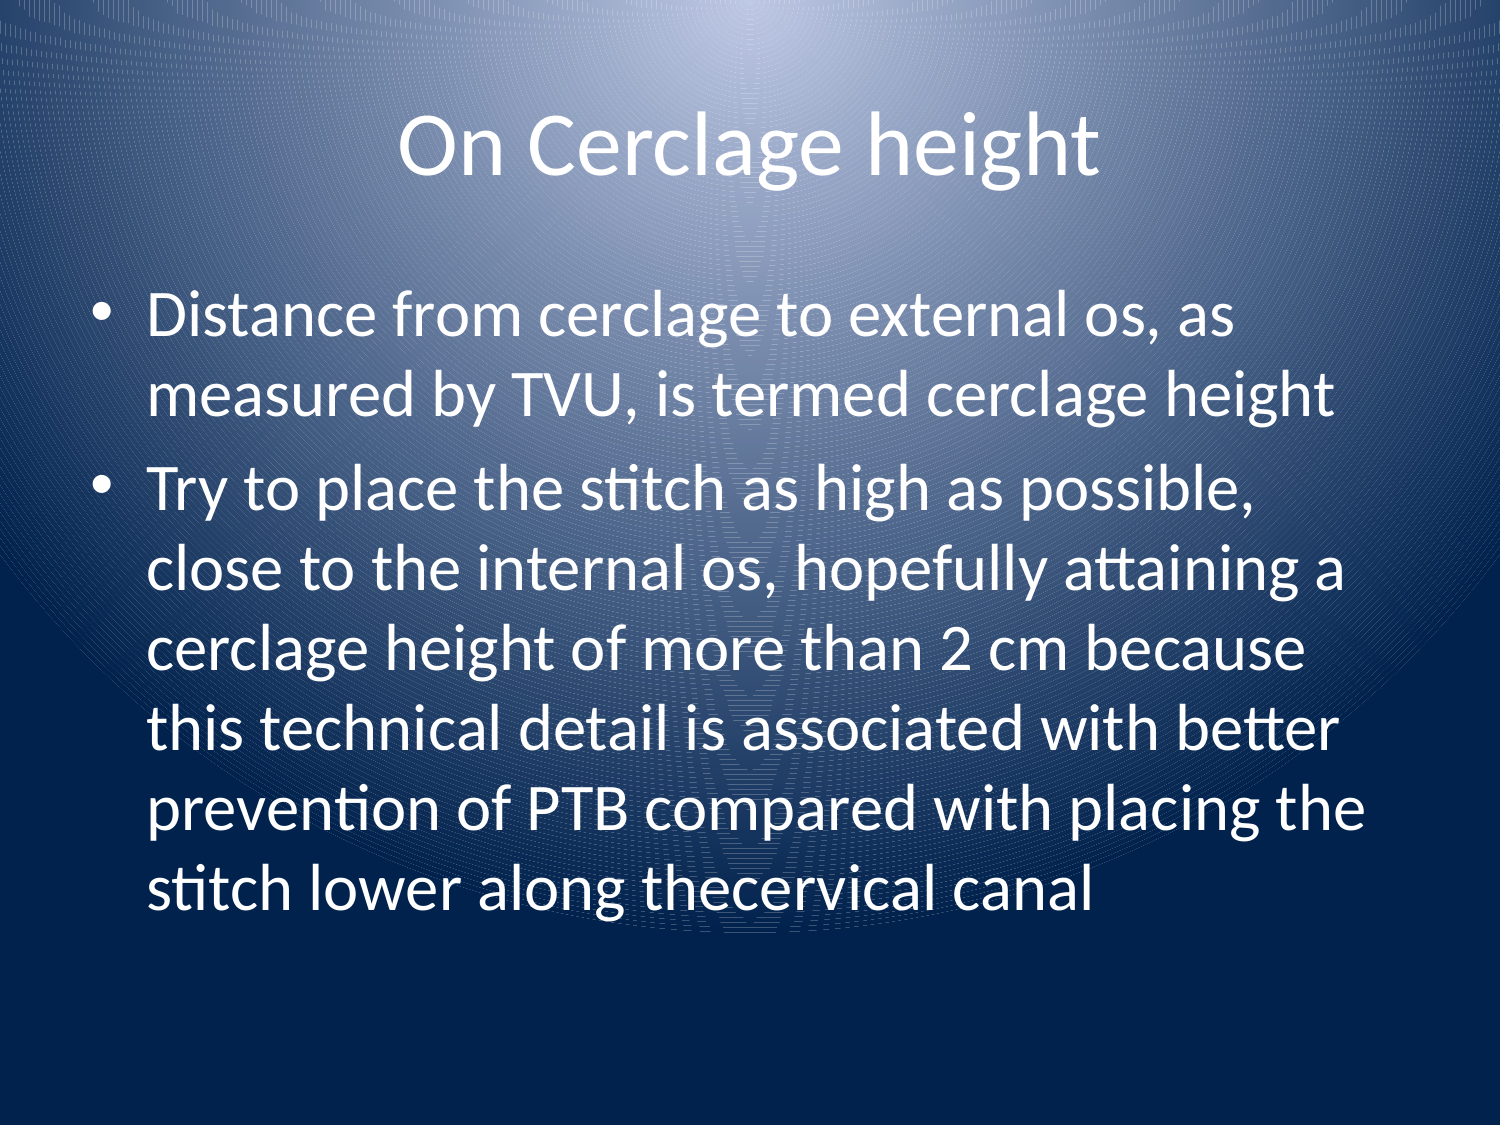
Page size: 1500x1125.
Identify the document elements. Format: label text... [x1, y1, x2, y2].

title On Cerclage height [75, 45, 1425, 233]
list Distance from cerclage to external os, as measured by TVU, is termed cerclage height Try to place the stitch as high as possible, close to the internal os, hopefully attaining a cerclage height of more than 2 cm because this technical detail is associated with better prevention of PTB compared with placing the stitch lower along thecervical canal [75, 262, 1425, 1005]
